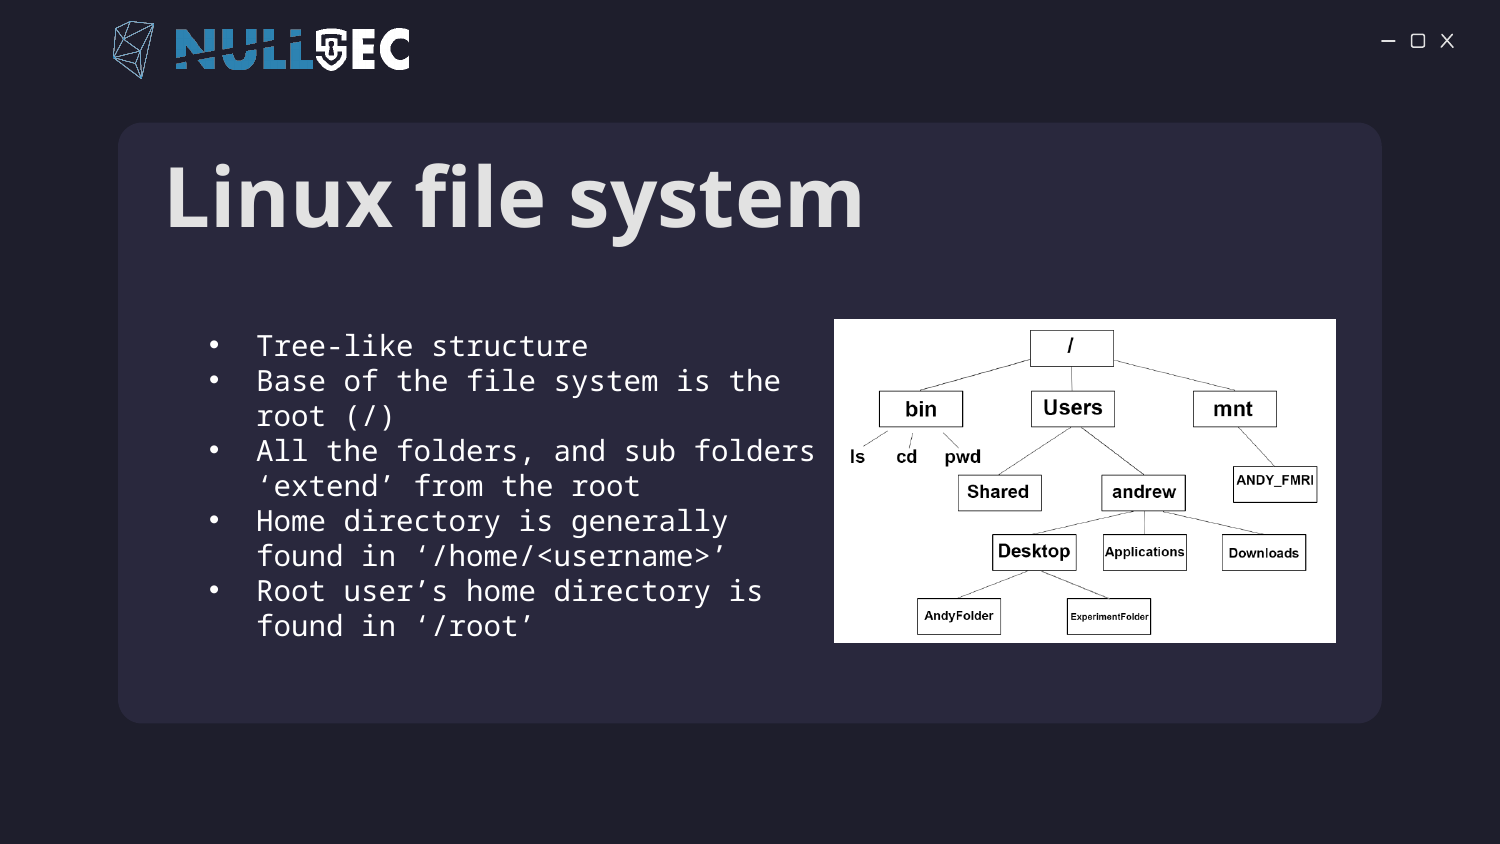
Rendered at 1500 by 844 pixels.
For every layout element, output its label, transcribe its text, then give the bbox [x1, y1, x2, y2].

picture [176, 28, 409, 71]
text_box Tree-like structure Base of the file system is the root (/) All the folders, and sub folders ‘extend’ from the root Home directory is generally found in ‘/home/<username>’ Root user’s home directory is found in ‘/root’ [194, 319, 846, 824]
picture [833, 319, 1337, 643]
picture [113, 21, 154, 79]
title Linux file system [148, 135, 1411, 253]
